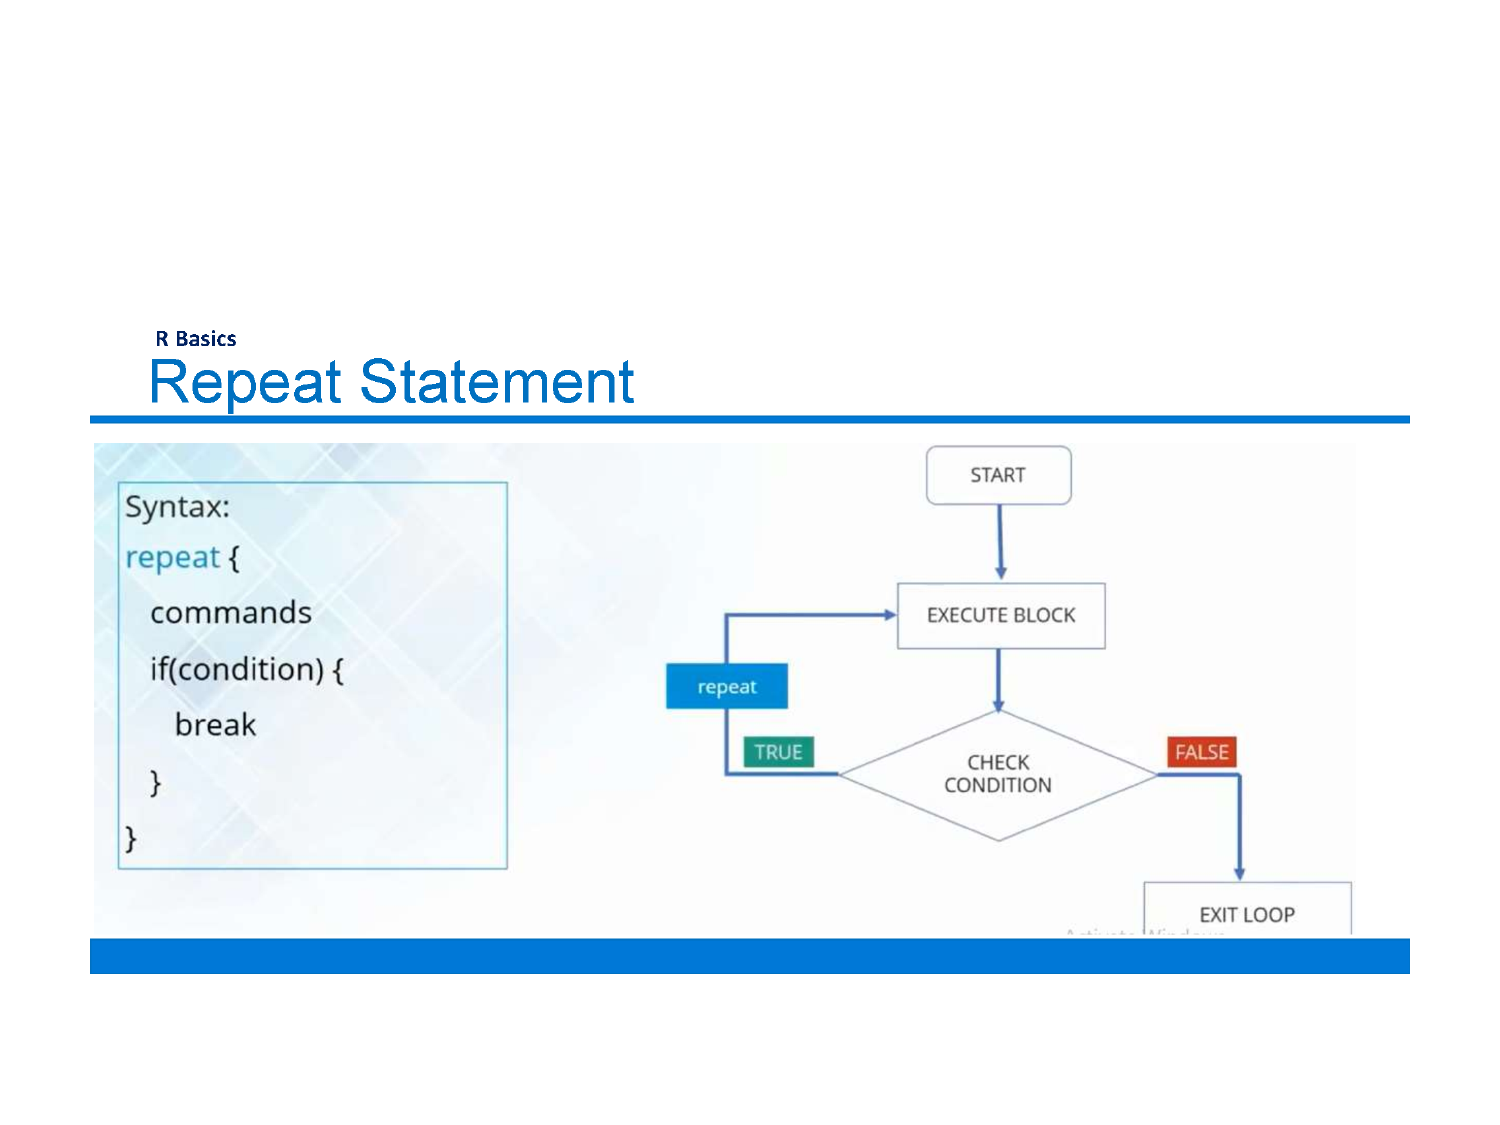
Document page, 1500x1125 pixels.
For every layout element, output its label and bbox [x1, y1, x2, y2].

list [89, 262, 1411, 1006]
